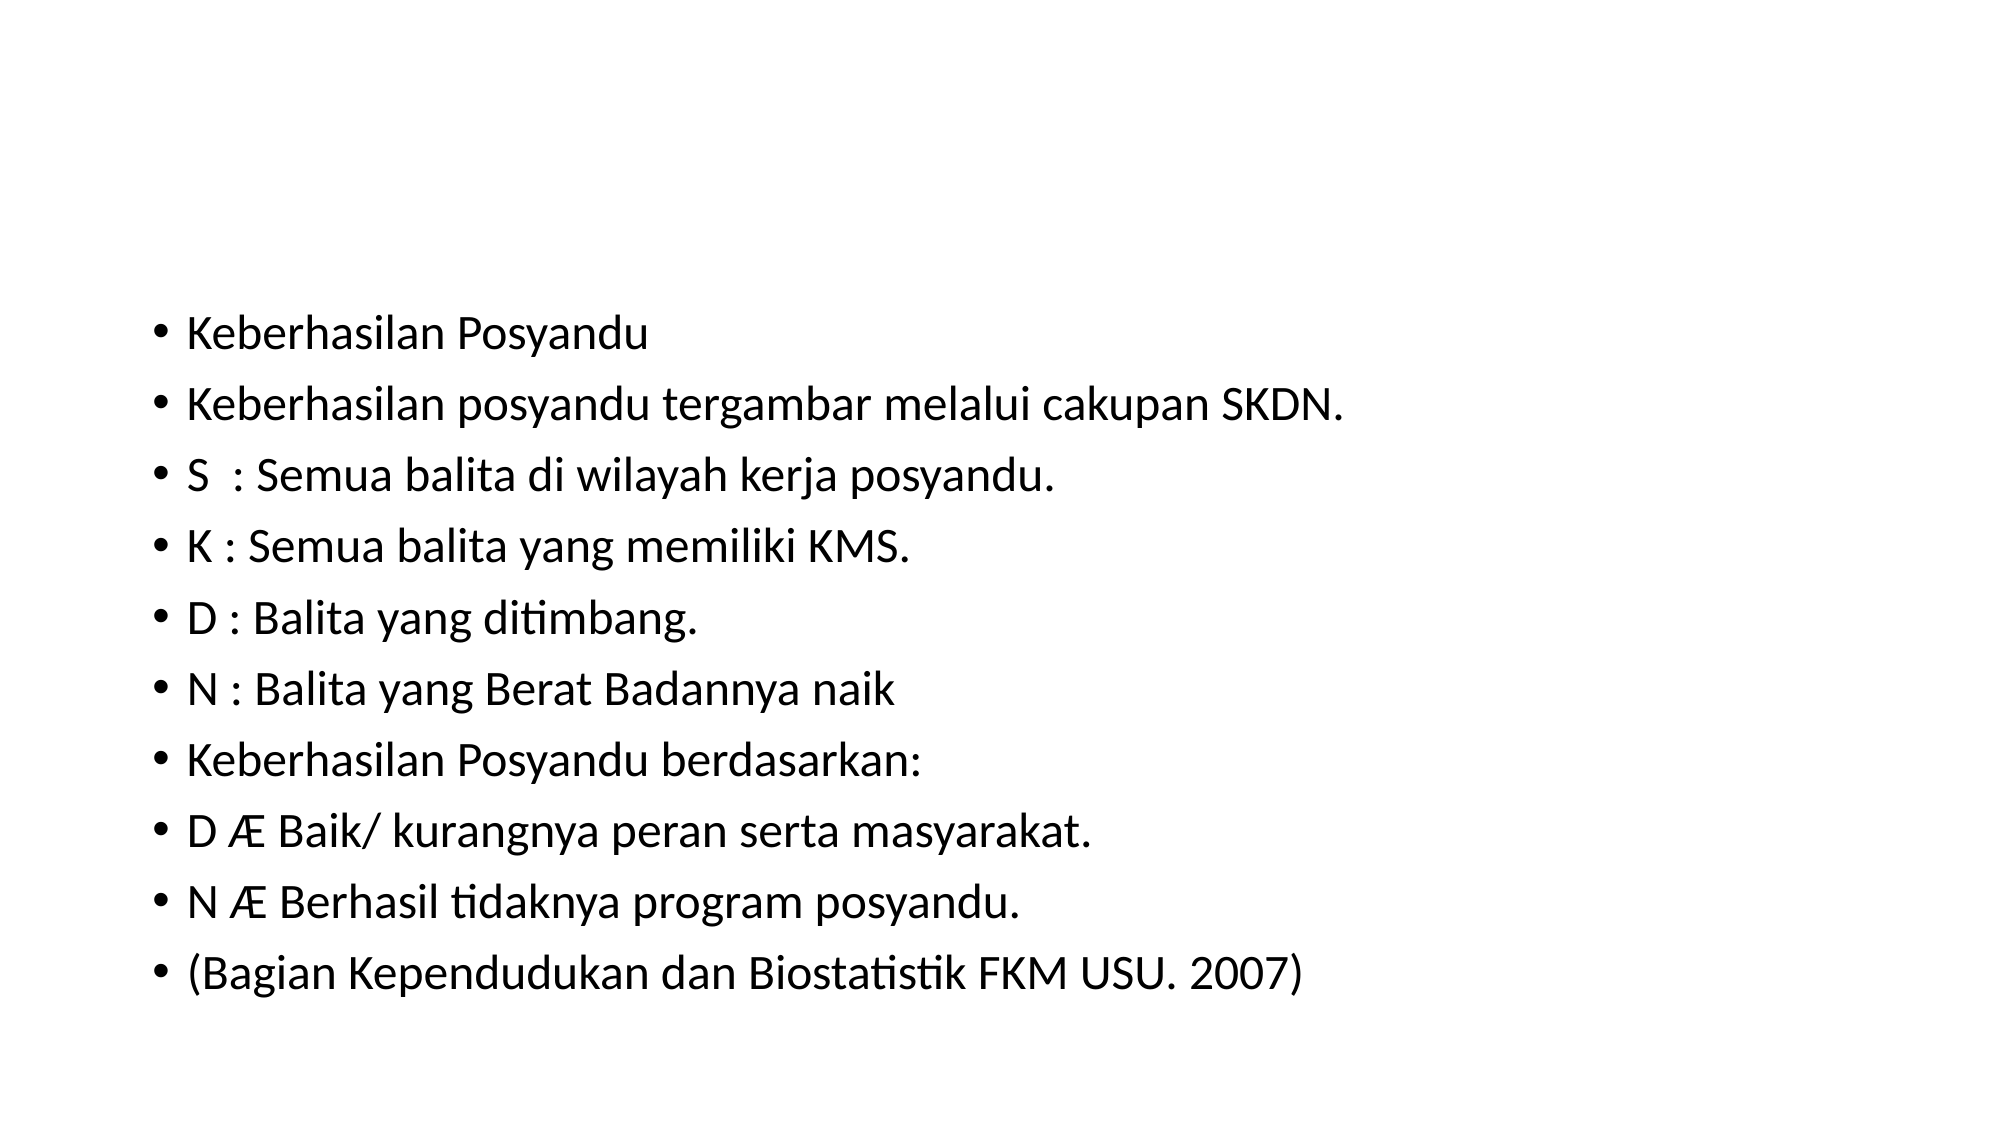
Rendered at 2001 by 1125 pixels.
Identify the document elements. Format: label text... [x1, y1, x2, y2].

list Keberhasilan Posyandu Keberhasilan posyandu tergambar melalui cakupan SKDN. S : Semua balita di wilayah kerja posyandu. K : Semua balita yang memiliki KMS. D : Balita yang ditimbang. N : Balita yang Berat Badannya naik Keberhasilan Posyandu berdasarkan: D Æ Baik/ kurangnya peran serta masyarakat. N Æ Berhasil tidaknya program posyandu. (Bagian Kependudukan dan Biostatistik FKM USU. 2007) [137, 299, 1863, 1014]
